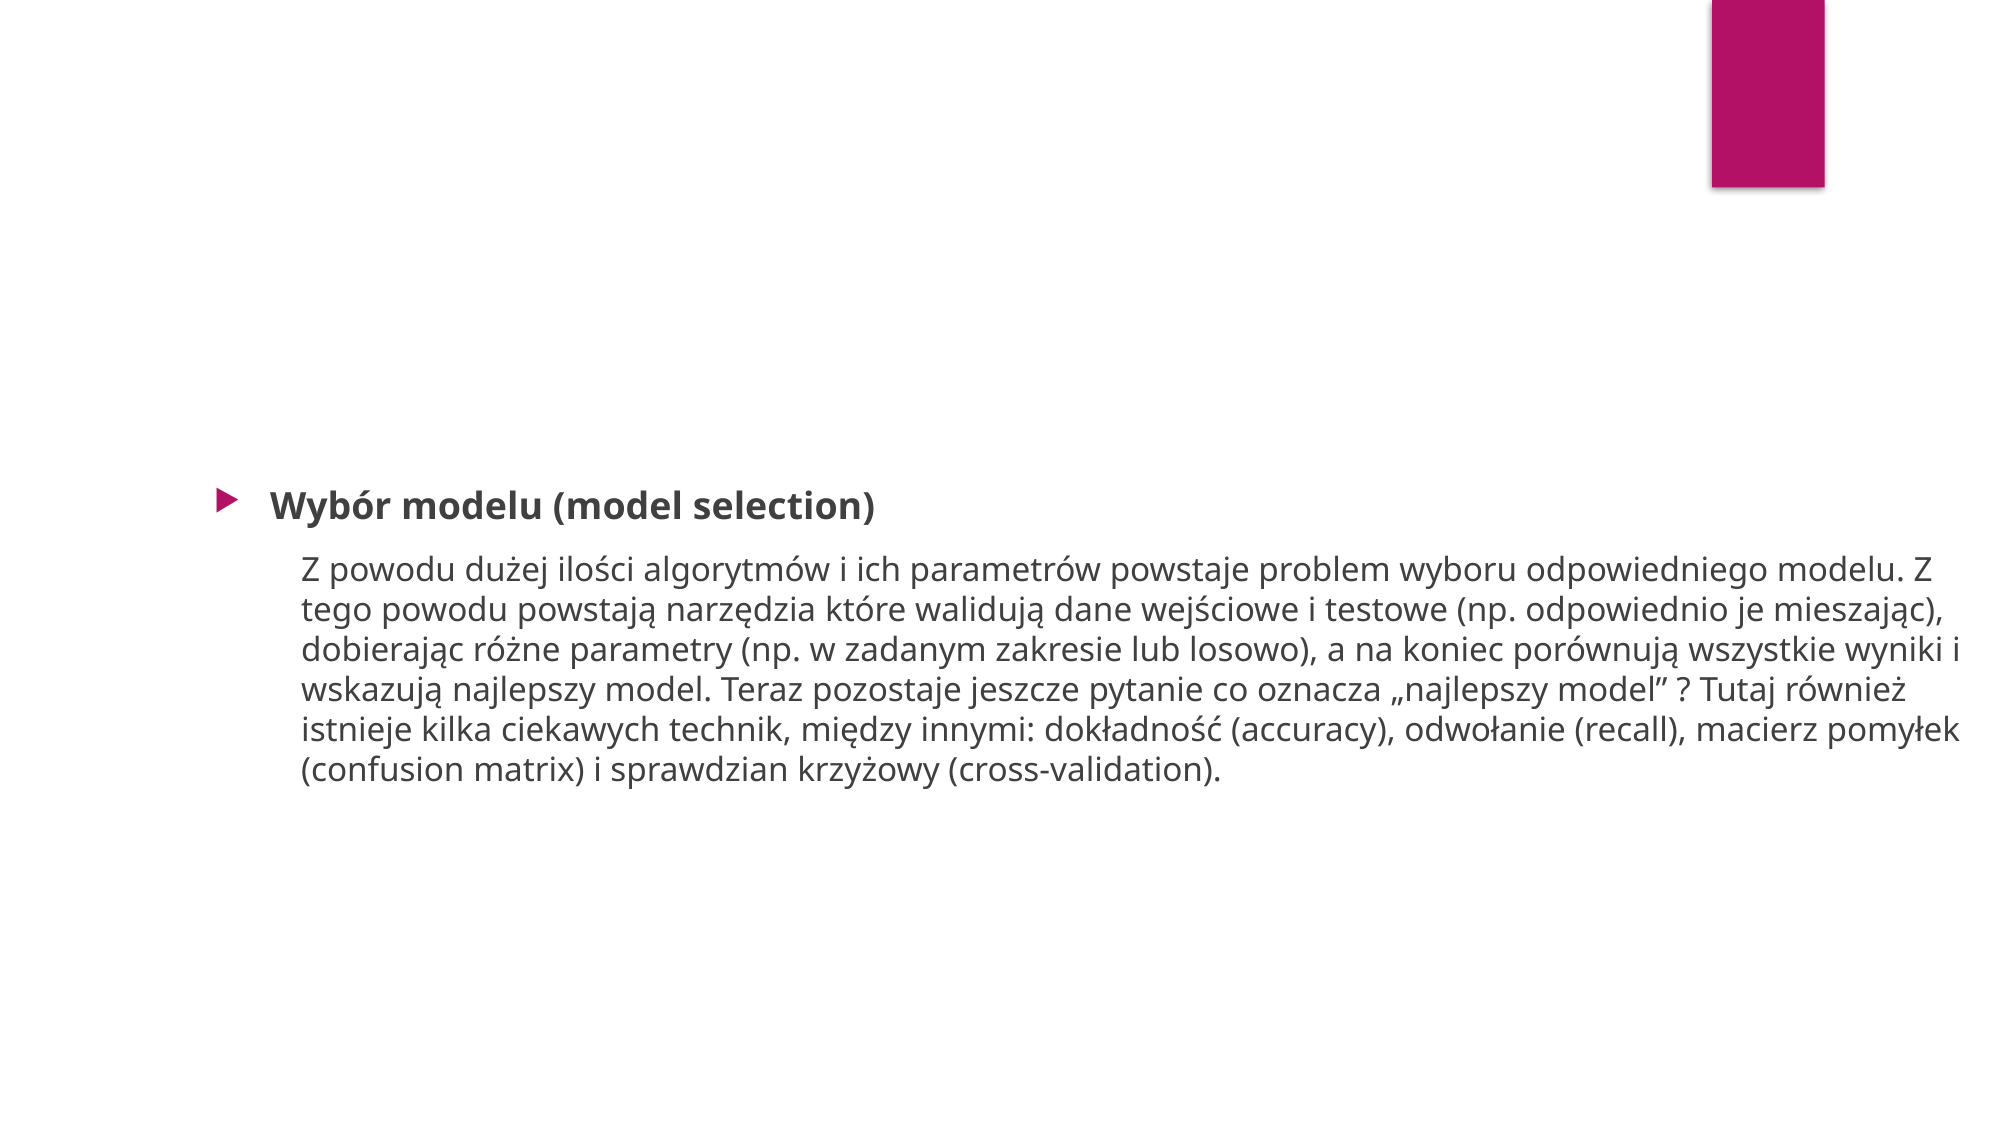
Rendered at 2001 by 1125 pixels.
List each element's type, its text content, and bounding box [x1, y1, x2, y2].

list Wybór modelu (model selection) Z powodu dużej ilości algorytmów i ich parametrów powstaje problem wyboru odpowiedniego modelu. Z tego powodu powstają narzędzia które walidują dane wejściowe i testowe (np. odpowiednio je mieszając), dobierając różne parametry (np. w zadanym zakresie lub losowo), a na koniec porównują wszystkie wyniki i wskazują najlepszy model. Teraz pozostaje jeszcze pytanie co oznacza „najlepszy model” ? Tutaj również istnieje kilka ciekawych technik, między innymi: dokładność (accuracy), odwołanie (recall), macierz pomyłek (confusion matrix) i sprawdzian krzyżowy (cross-validation). [198, 474, 2000, 894]
